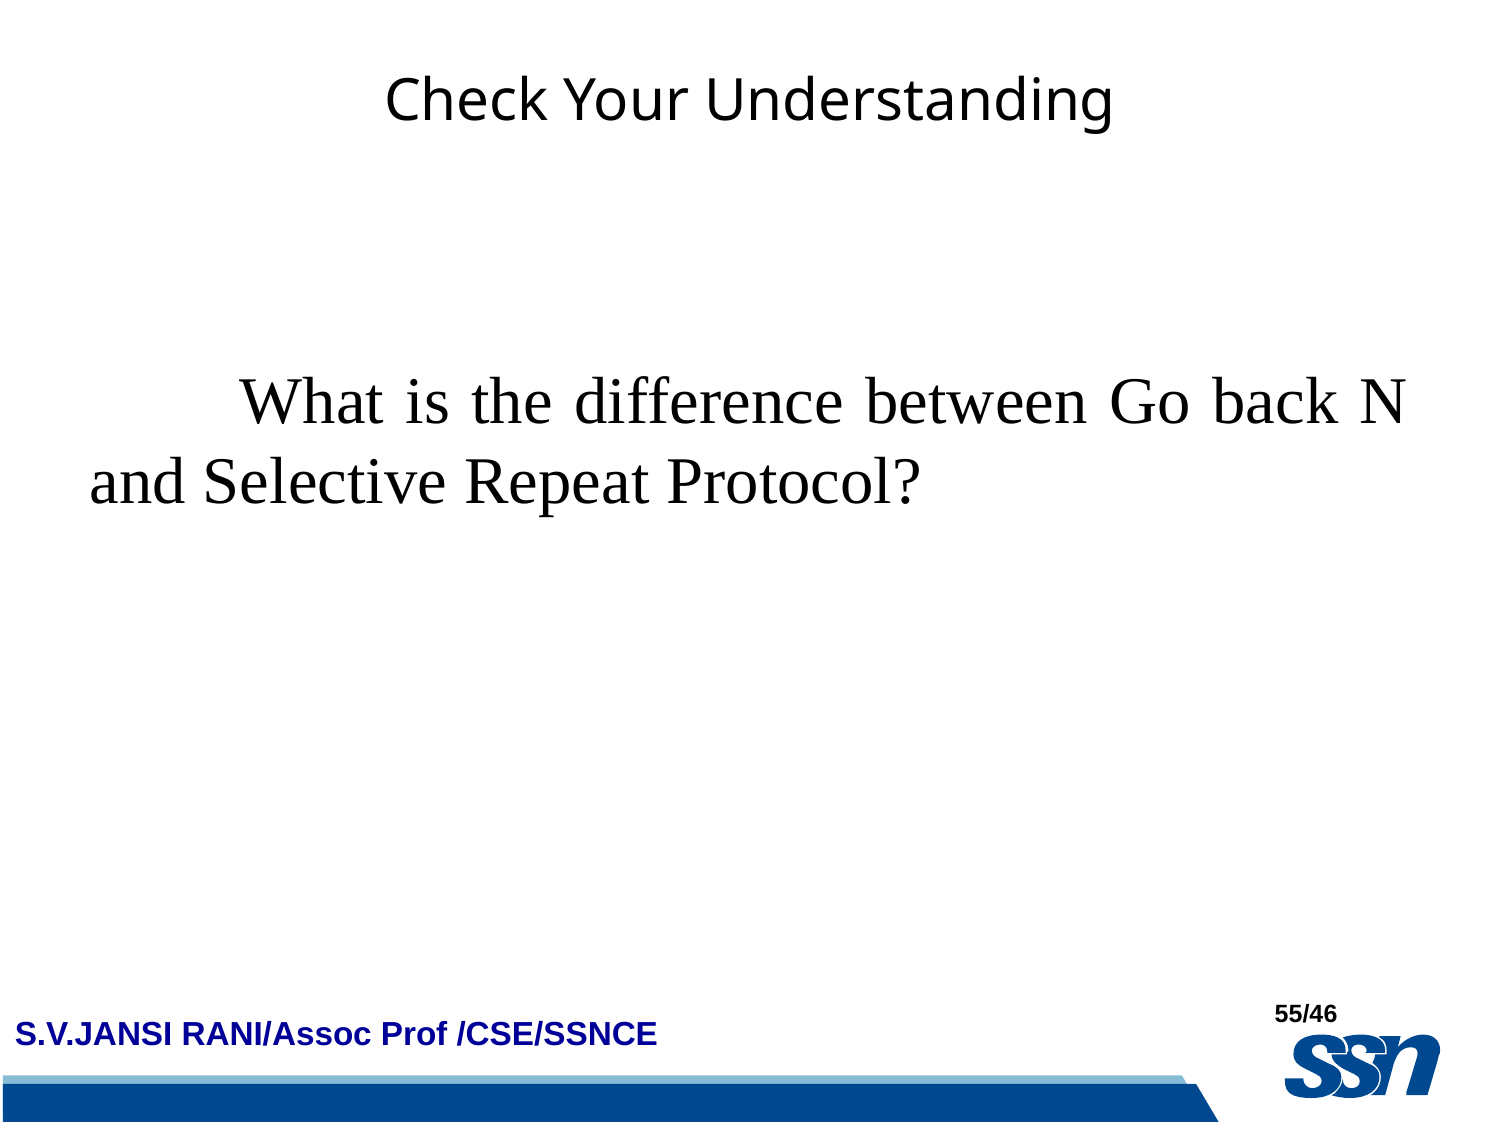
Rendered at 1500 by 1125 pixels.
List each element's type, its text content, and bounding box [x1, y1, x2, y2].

title Check Your Understanding [74, 44, 1426, 151]
list What is the difference between Go back N and Selective Repeat Protocol? [74, 162, 1426, 1006]
